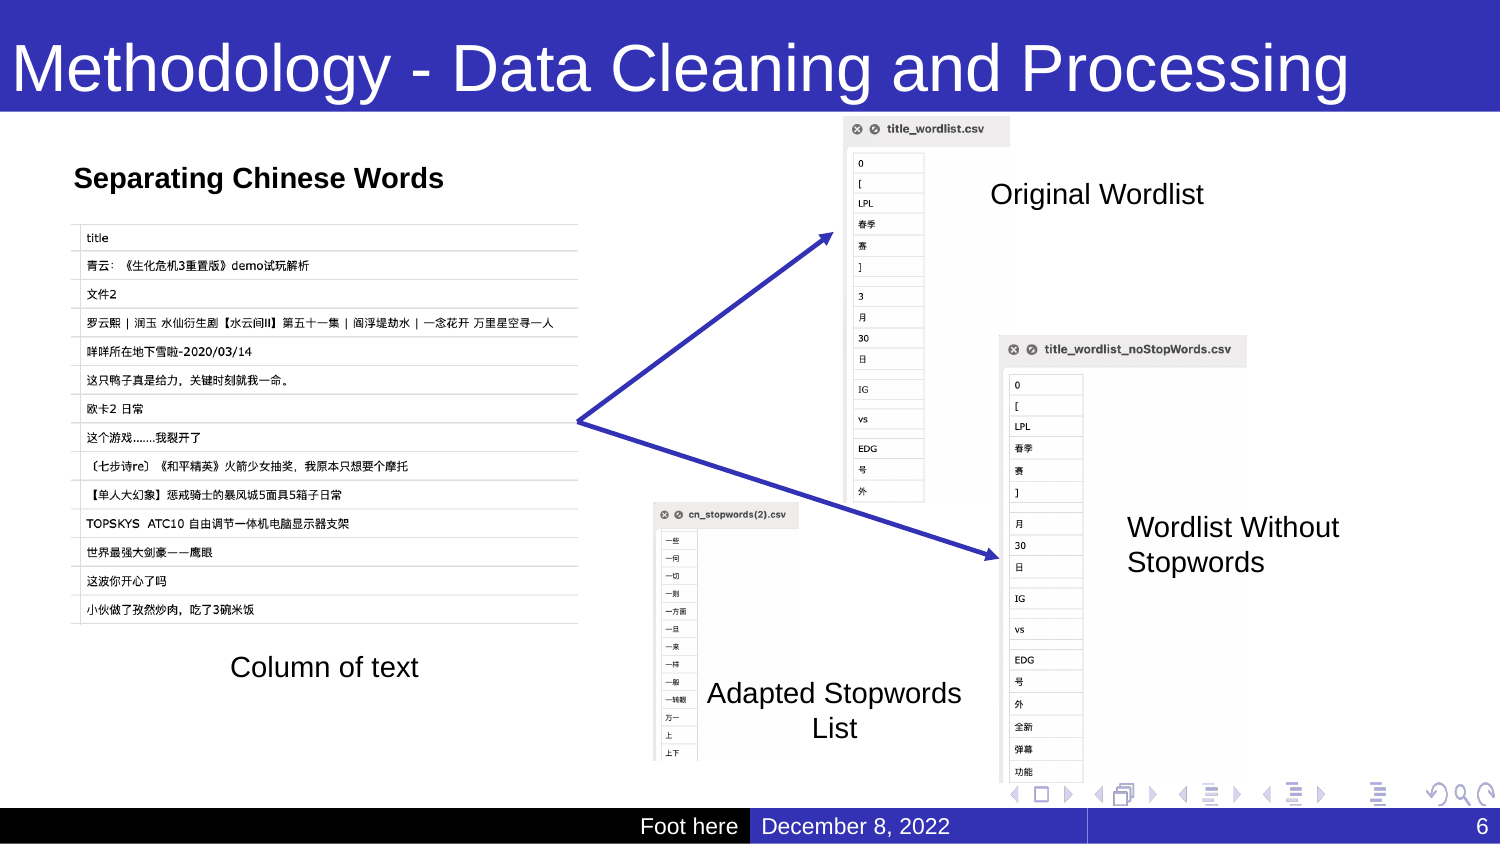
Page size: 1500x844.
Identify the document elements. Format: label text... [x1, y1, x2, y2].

text_box Separating Chinese Words [58, 144, 464, 210]
text_box Column of text [122, 633, 527, 699]
text_box Adapted Stopwords List [803, 659, 989, 760]
picture [71, 219, 578, 625]
picture [843, 116, 1495, 806]
slide_number ‹#› [1087, 808, 1500, 844]
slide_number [750, 808, 1087, 844]
text_box [62, 152, 838, 219]
footer Foot here [0, 808, 750, 844]
text_box Wordlist Without Stopwords [1251, 492, 1421, 593]
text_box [577, 421, 1000, 559]
text_box Original Wordlist [1013, 160, 1252, 226]
title Methodology - Data Cleaning and Processing [0, 0, 1500, 112]
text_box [577, 231, 834, 421]
picture [653, 559, 799, 761]
